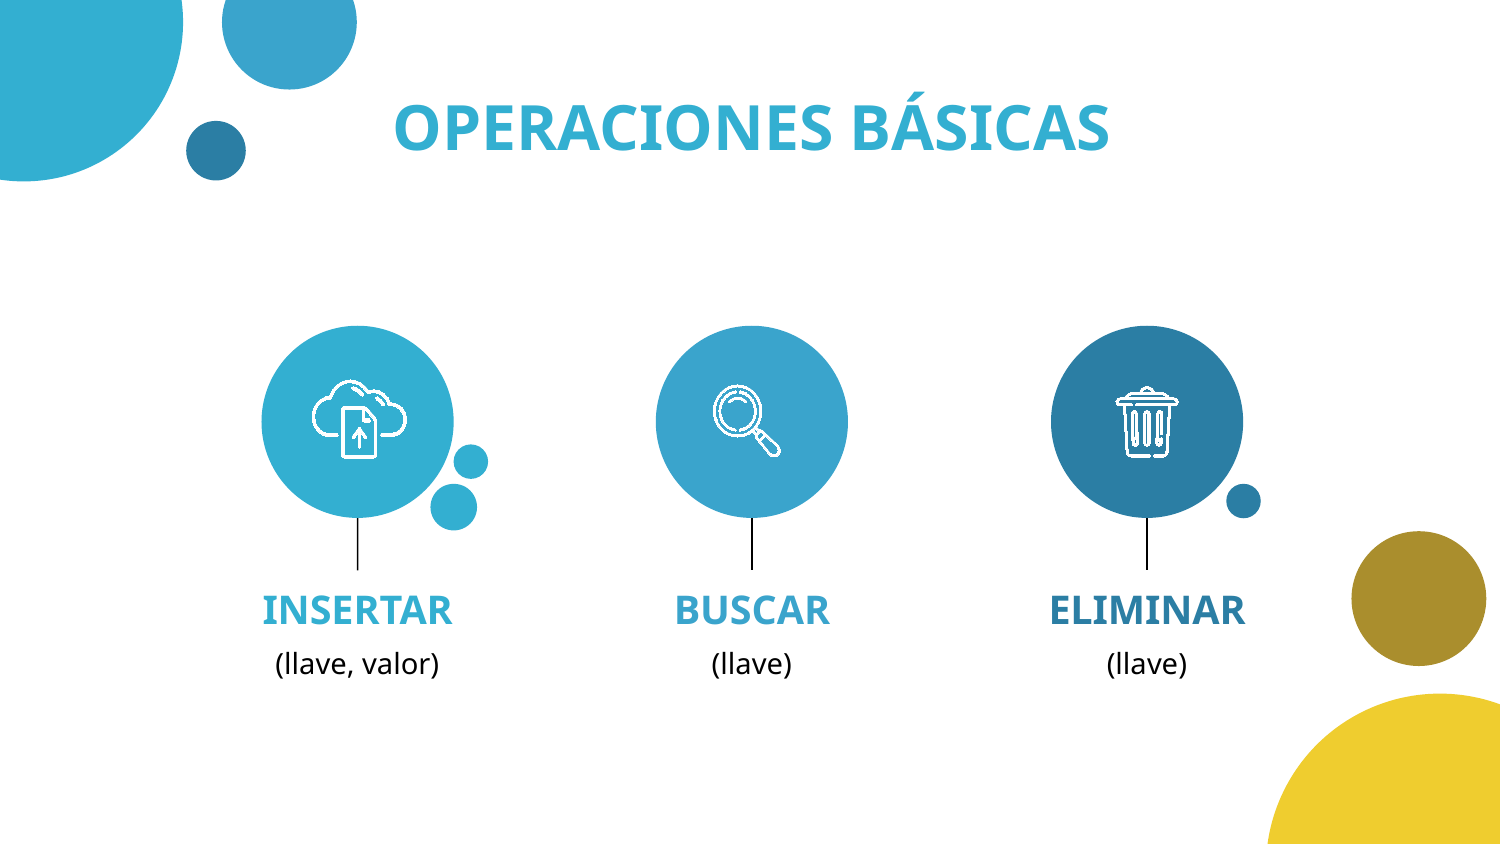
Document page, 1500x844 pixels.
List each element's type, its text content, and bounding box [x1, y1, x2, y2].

subtitle (llave) [604, 630, 900, 793]
text_box [1226, 483, 1261, 519]
subtitle (llave) [999, 630, 1295, 793]
text_box [453, 444, 489, 479]
text_box [430, 483, 478, 531]
text_box [261, 325, 454, 518]
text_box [1115, 386, 1179, 458]
subtitle (llave, valor) [209, 630, 506, 793]
subtitle BUSCAR [604, 570, 900, 630]
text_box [710, 384, 782, 458]
subtitle INSERTAR [209, 570, 506, 630]
text_box [1051, 325, 1244, 518]
text_box [655, 325, 848, 518]
title OPERACIONES BÁSICAS [116, 72, 1388, 167]
subtitle ELIMINAR [999, 570, 1295, 630]
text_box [311, 379, 407, 459]
